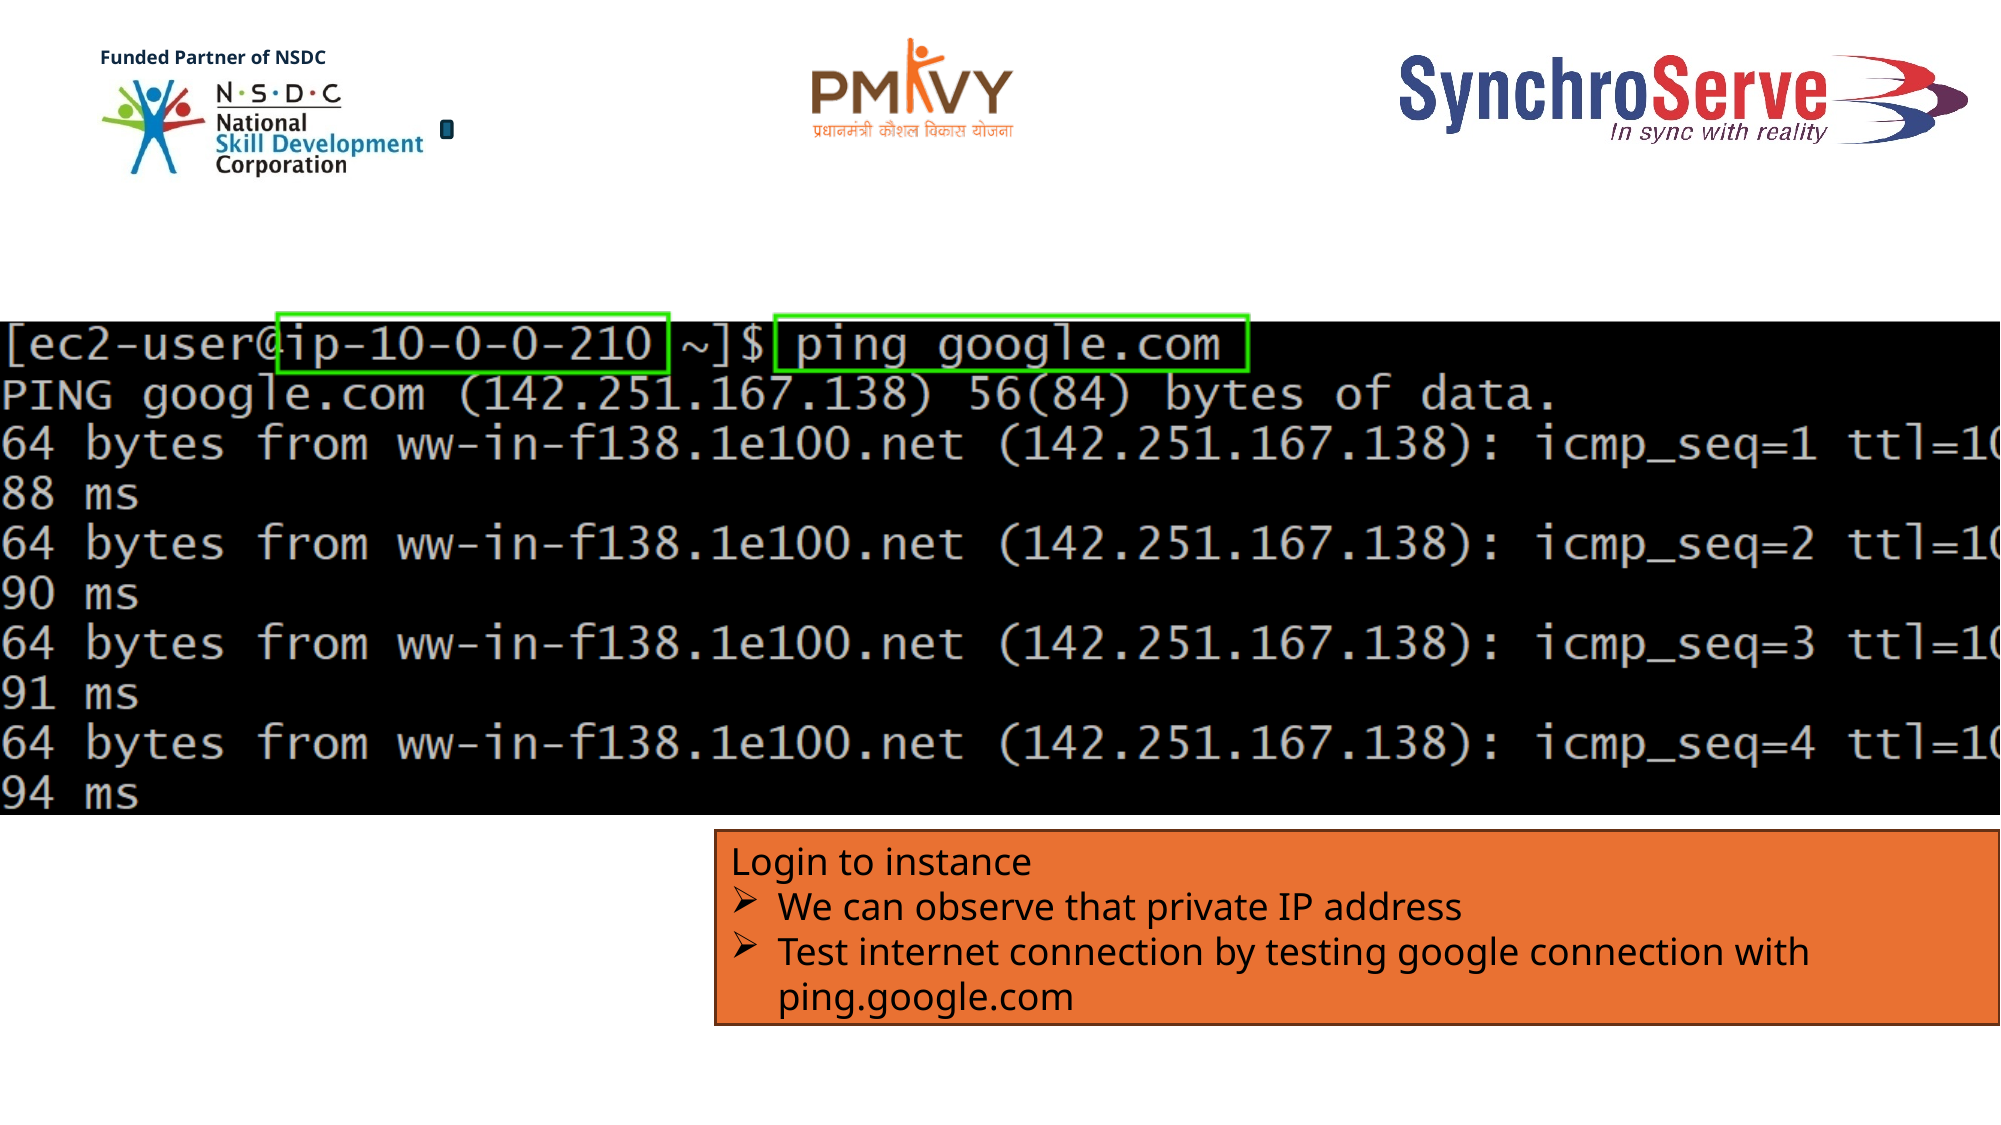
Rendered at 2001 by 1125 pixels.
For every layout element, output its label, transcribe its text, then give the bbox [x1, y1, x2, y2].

text_box Login to instance We can observe that private IP address Test internet connection by testing google connection with ping.google.com [714, 829, 2000, 1026]
picture [0, 310, 2000, 815]
picture [1400, 55, 1968, 144]
picture [812, 37, 1014, 138]
text_box [440, 119, 454, 140]
picture [97, 44, 426, 213]
